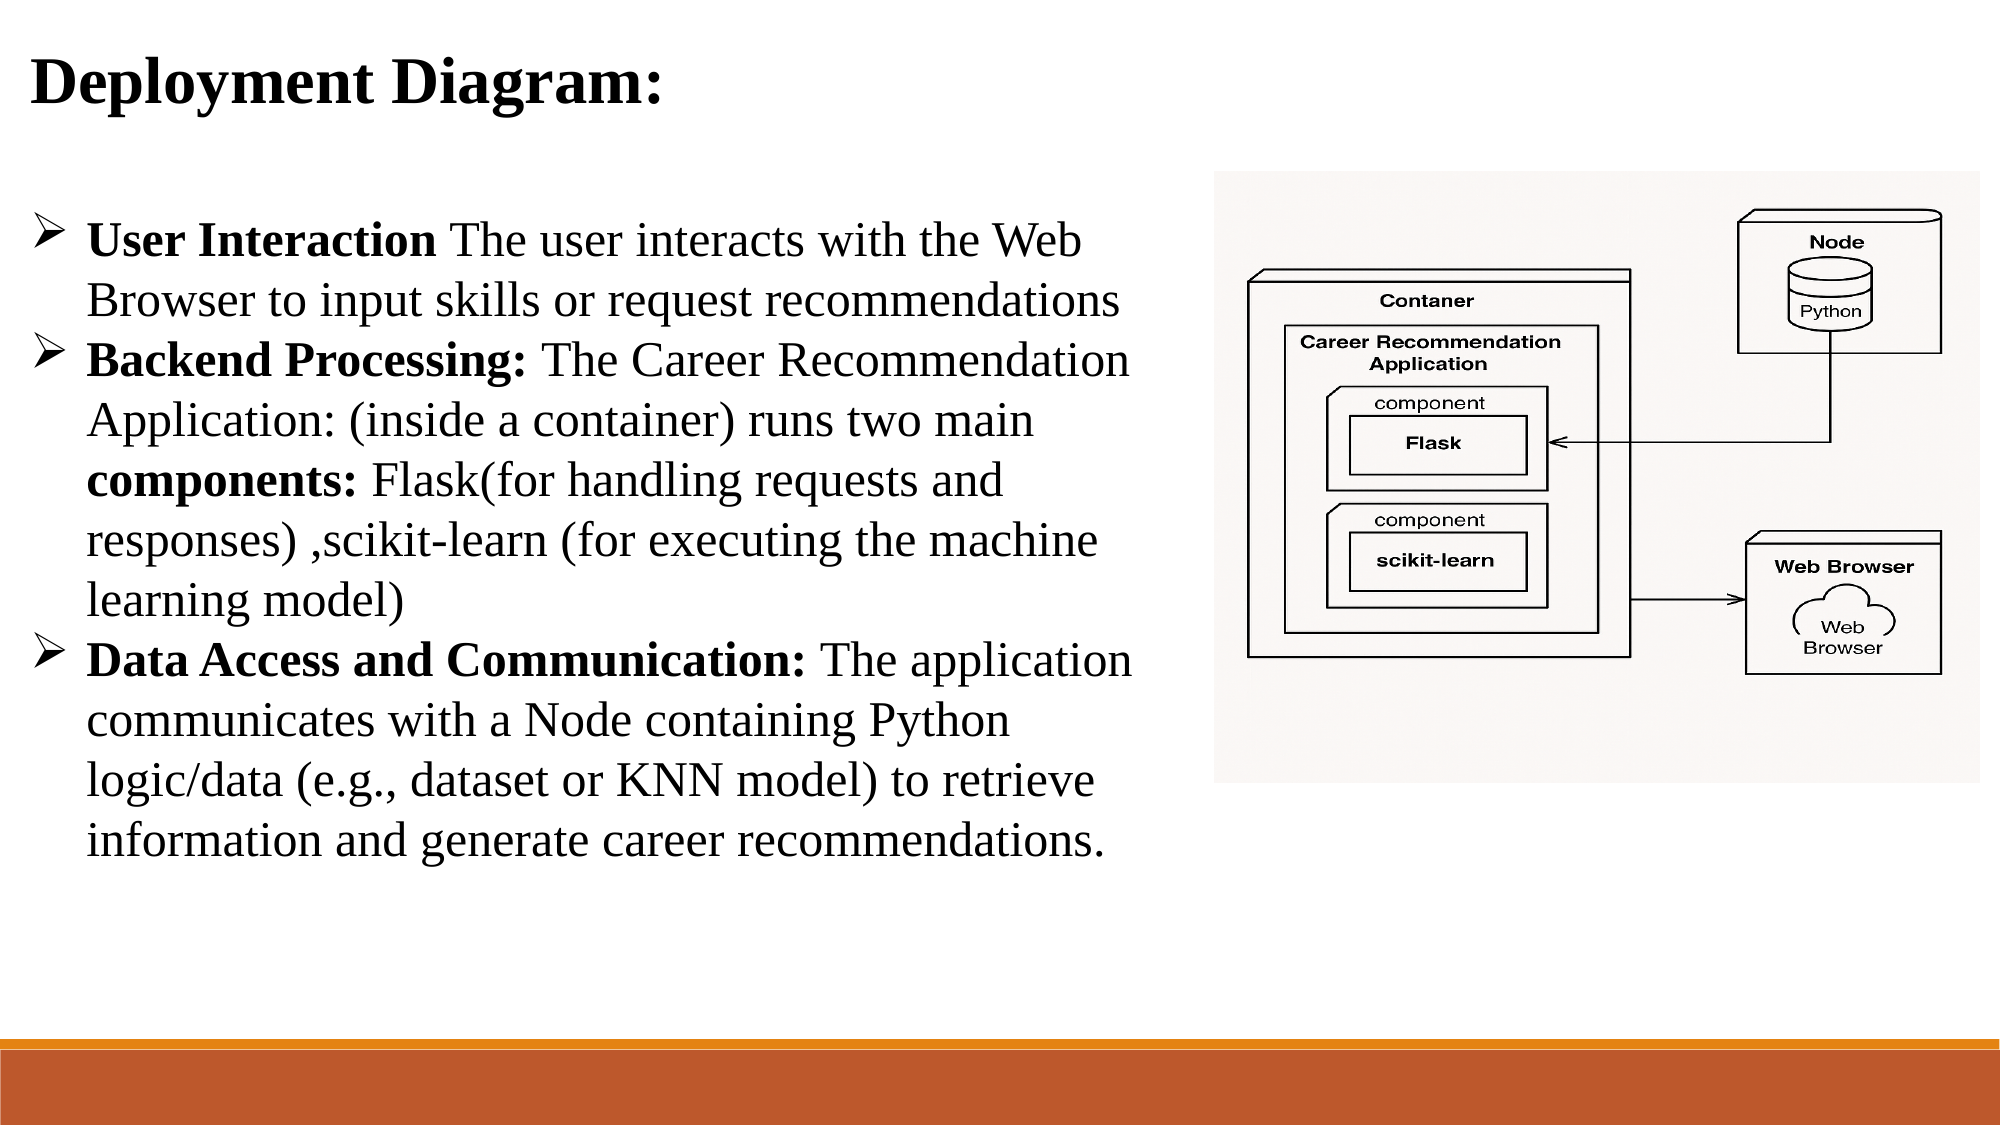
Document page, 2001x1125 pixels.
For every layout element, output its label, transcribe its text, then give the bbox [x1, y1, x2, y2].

text_box User Interaction The user interacts with the Web Browser to input skills or request recommendations Backend Processing: The Career Recommendation Application: (inside a container) runs two main components: Flask(for handling requests and responses) ,scikit-learn (for executing the machine learning model) Data Access and Communication: The application communicates with a Node containing Python logic/data (e.g., dataset or KNN model) to retrieve information and generate career recommendations. [15, 199, 1184, 874]
picture [1213, 171, 1981, 784]
text_box Deployment Diagram: [15, 28, 1948, 124]
